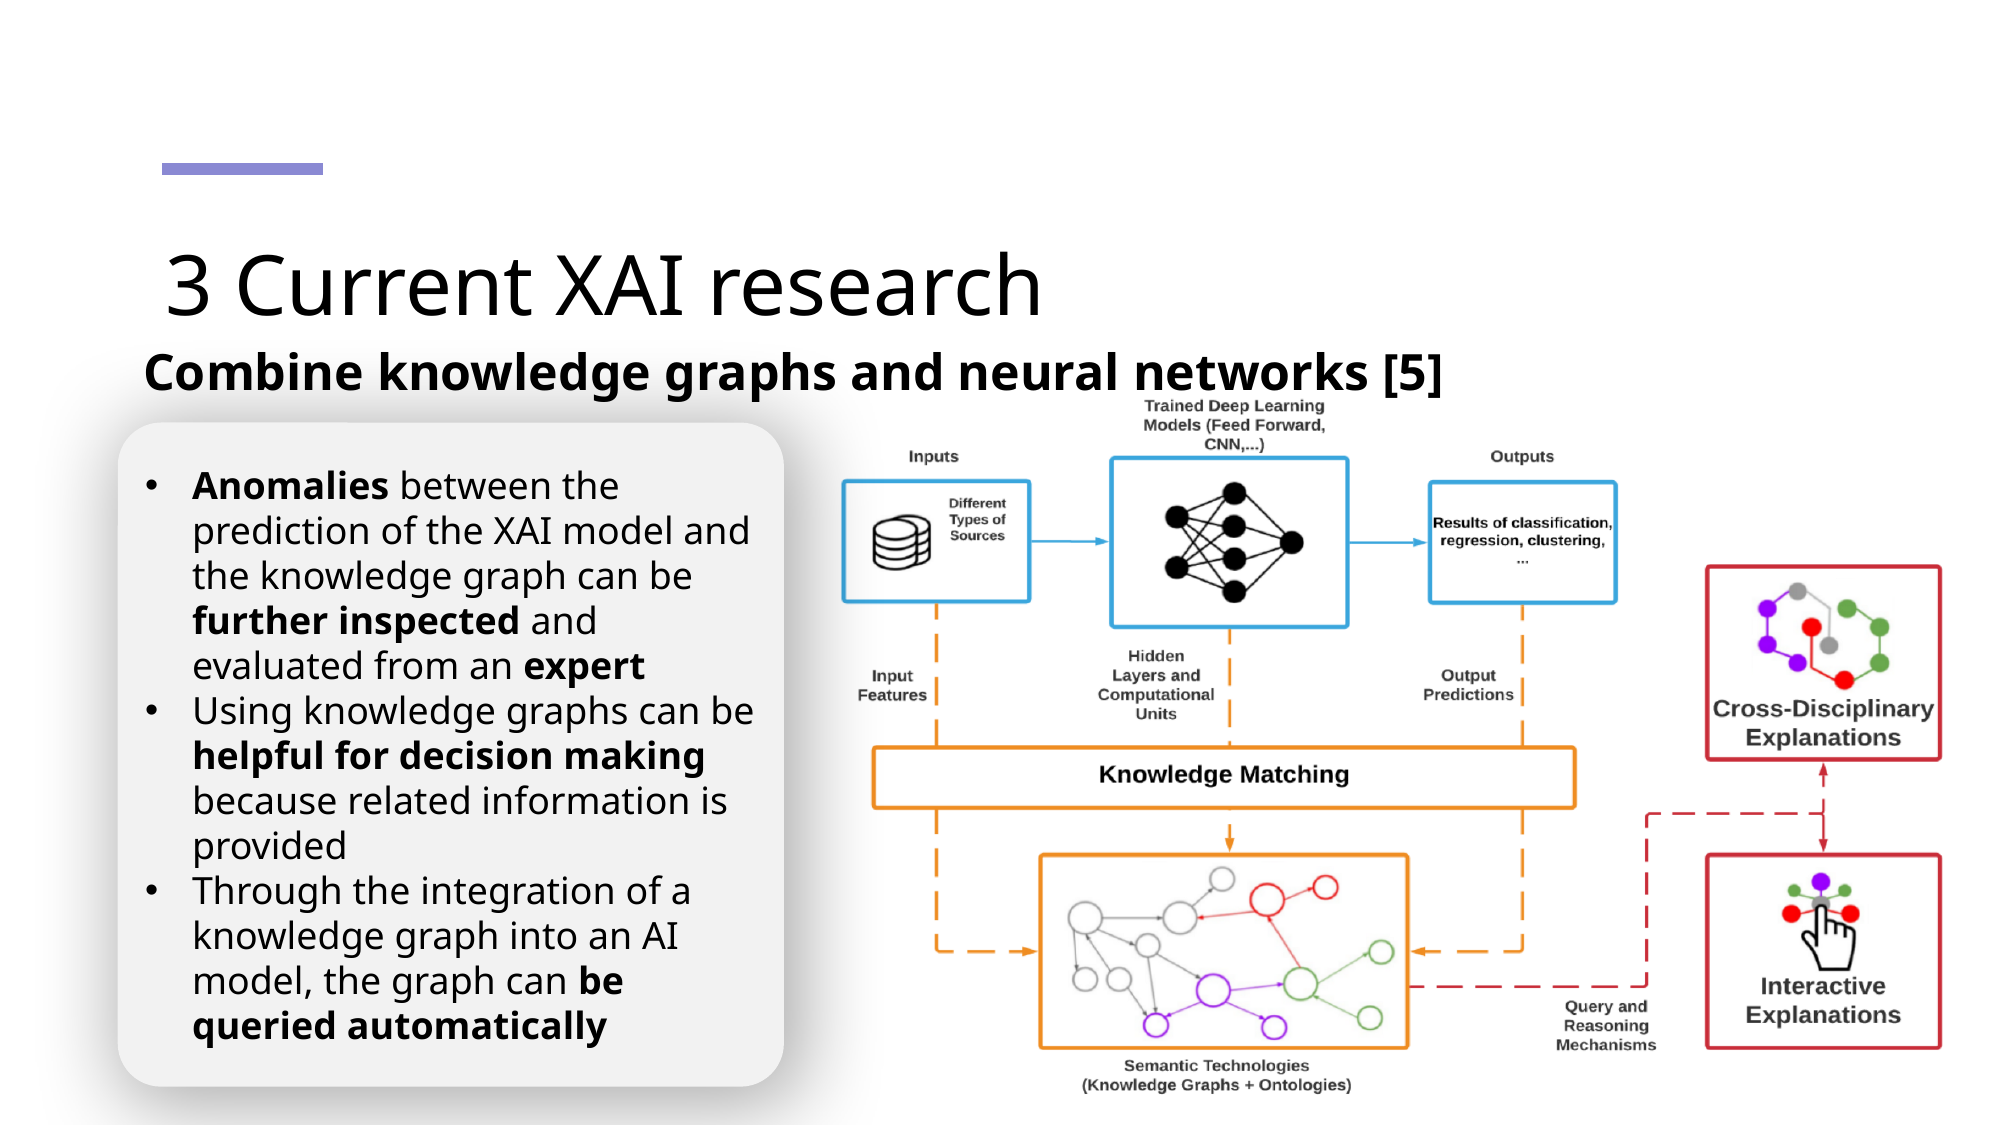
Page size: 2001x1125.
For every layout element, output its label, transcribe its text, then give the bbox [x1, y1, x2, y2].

text_box Combine knowledge graphs and neural networks [5] [128, 332, 1460, 408]
text_box Anomalies between the prediction of the XAI model and the knowledge graph can be further inspected and evaluated from an expert Using knowledge graphs can be helpful for decision making because related information is provided Through the integration of a knowledge graph into an AI model, the graph can be queried automatically [116, 421, 785, 1088]
picture [827, 384, 1955, 1108]
title 3 Current XAI research [150, 224, 1850, 384]
